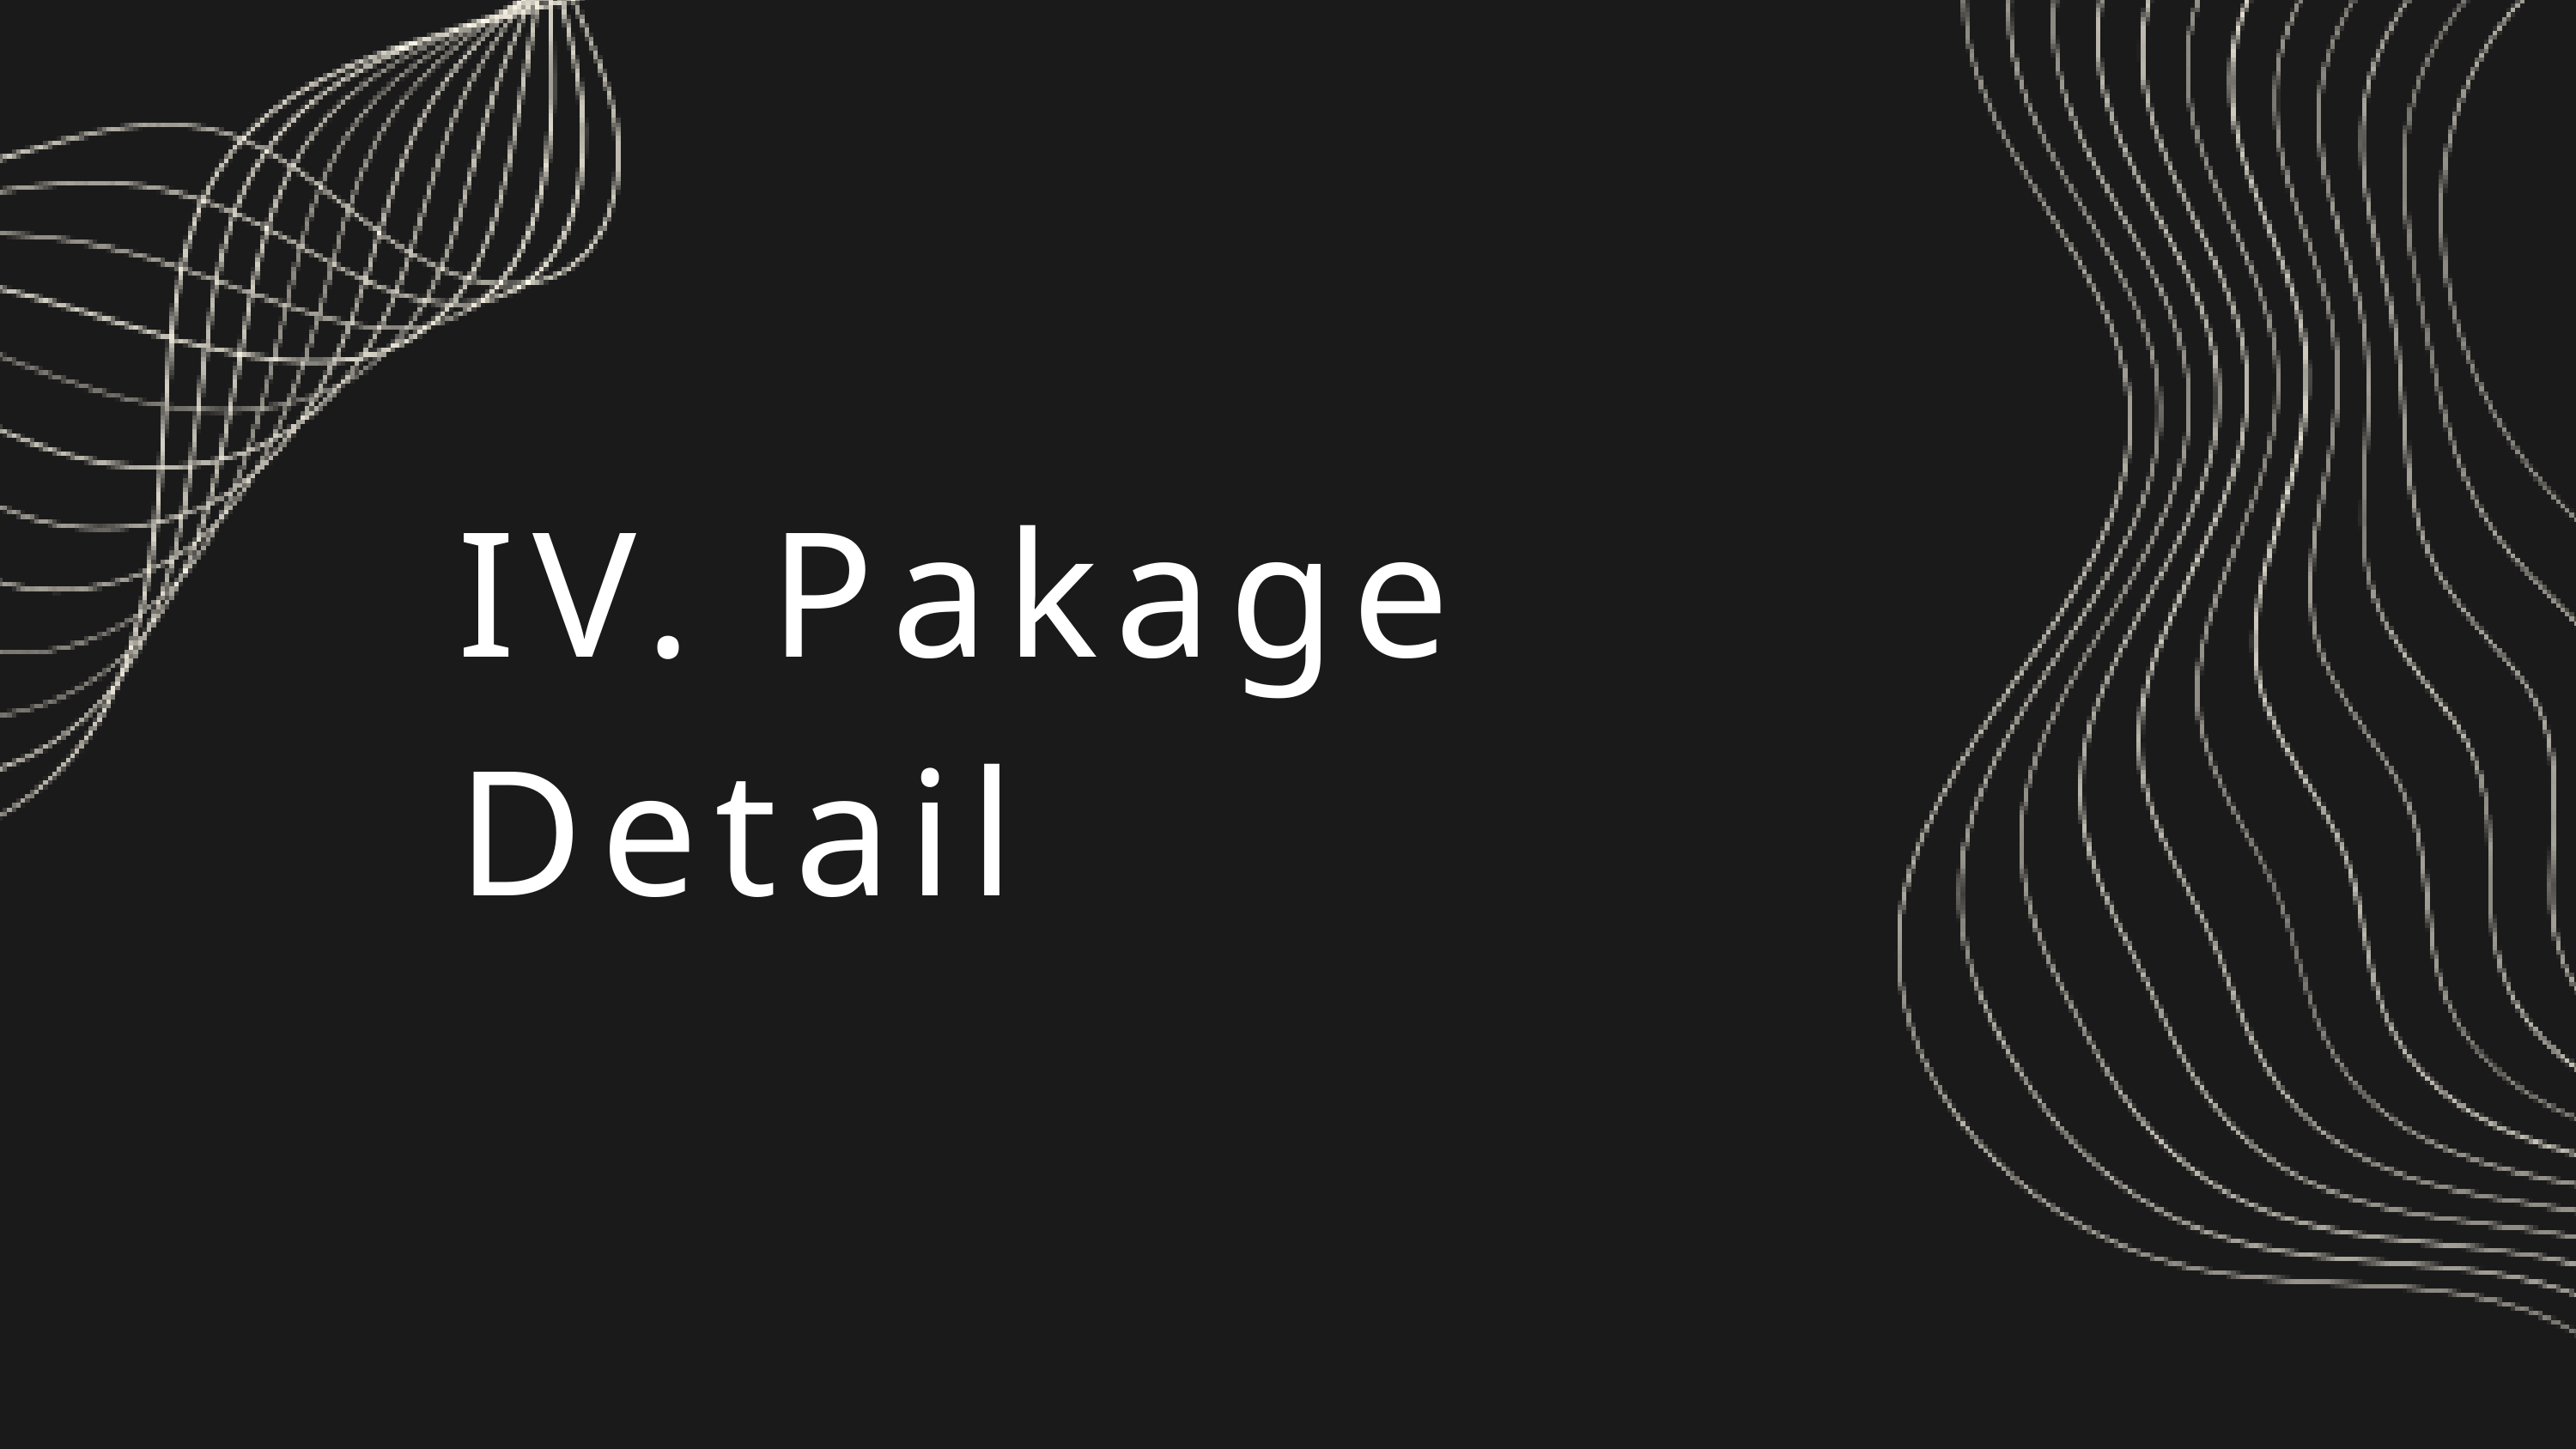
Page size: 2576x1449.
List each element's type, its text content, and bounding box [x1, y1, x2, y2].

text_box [0, 0, 1081, 845]
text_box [1893, 0, 2576, 1449]
text_box IV. Pakage Detail [457, 452, 1887, 931]
